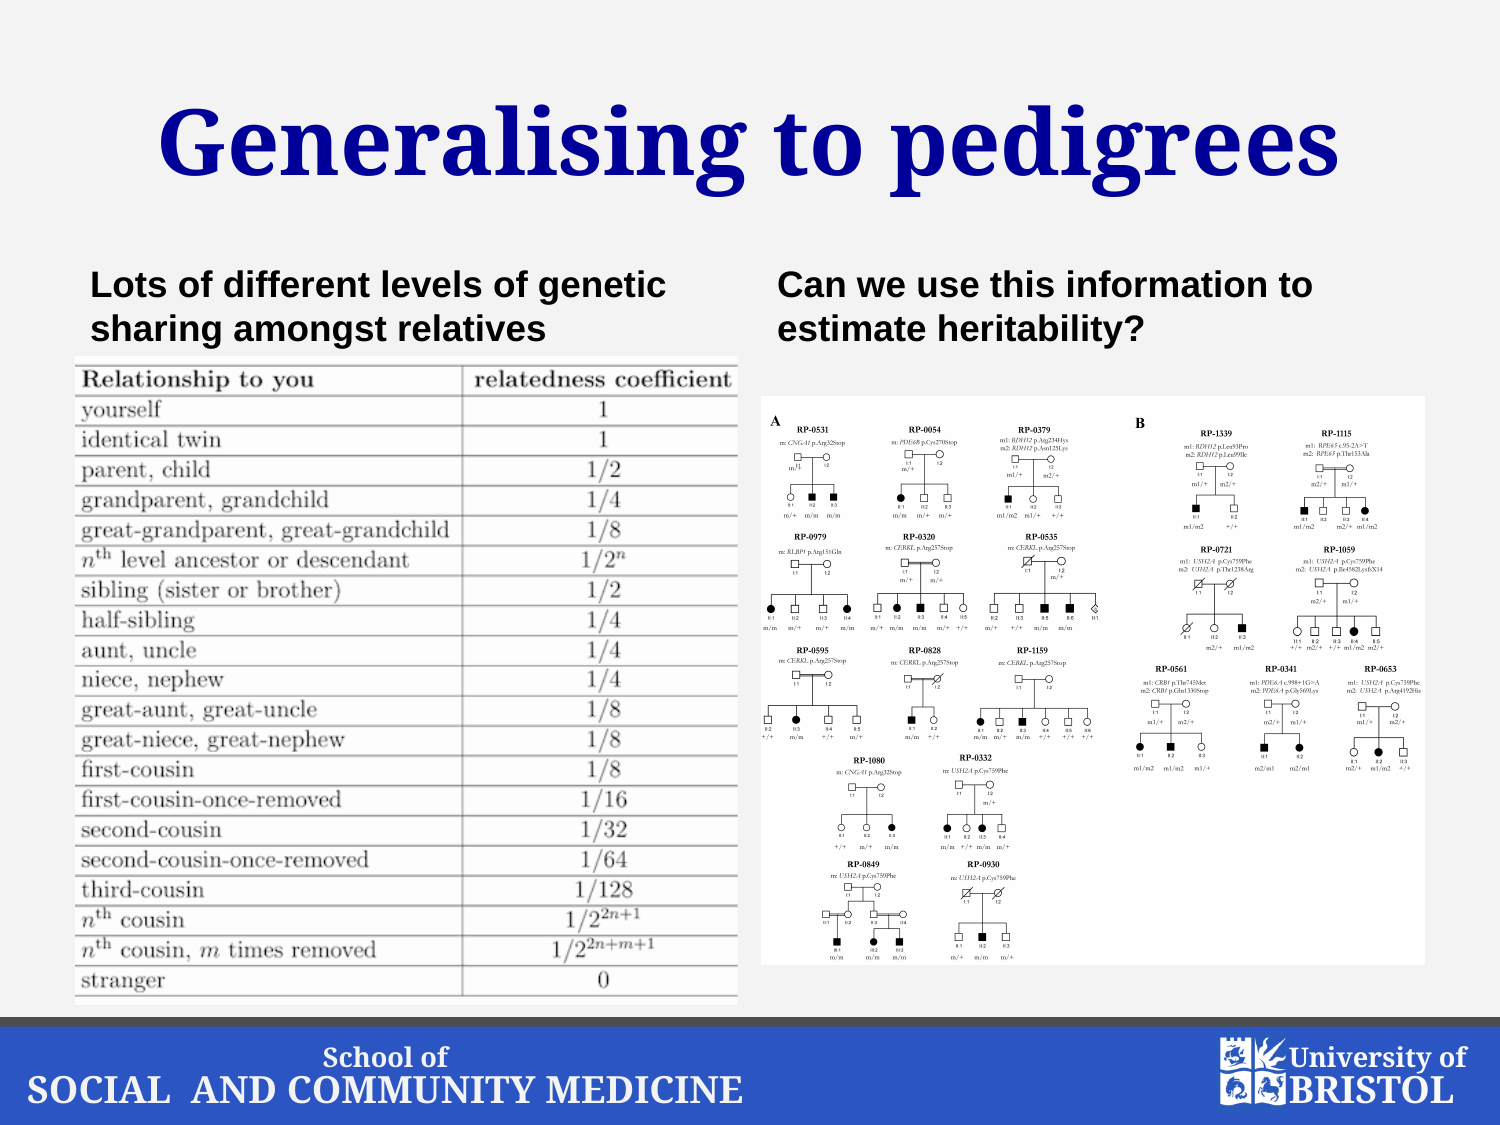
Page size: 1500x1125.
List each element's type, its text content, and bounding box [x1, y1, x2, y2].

list Lots of different levels of genetic sharing amongst relatives [74, 251, 738, 356]
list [761, 356, 1426, 1006]
title Generalising to pedigrees [74, 44, 1426, 233]
picture [1214, 1031, 1288, 1113]
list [74, 356, 738, 1006]
list Can we use this information to estimate heritability? [761, 251, 1426, 356]
